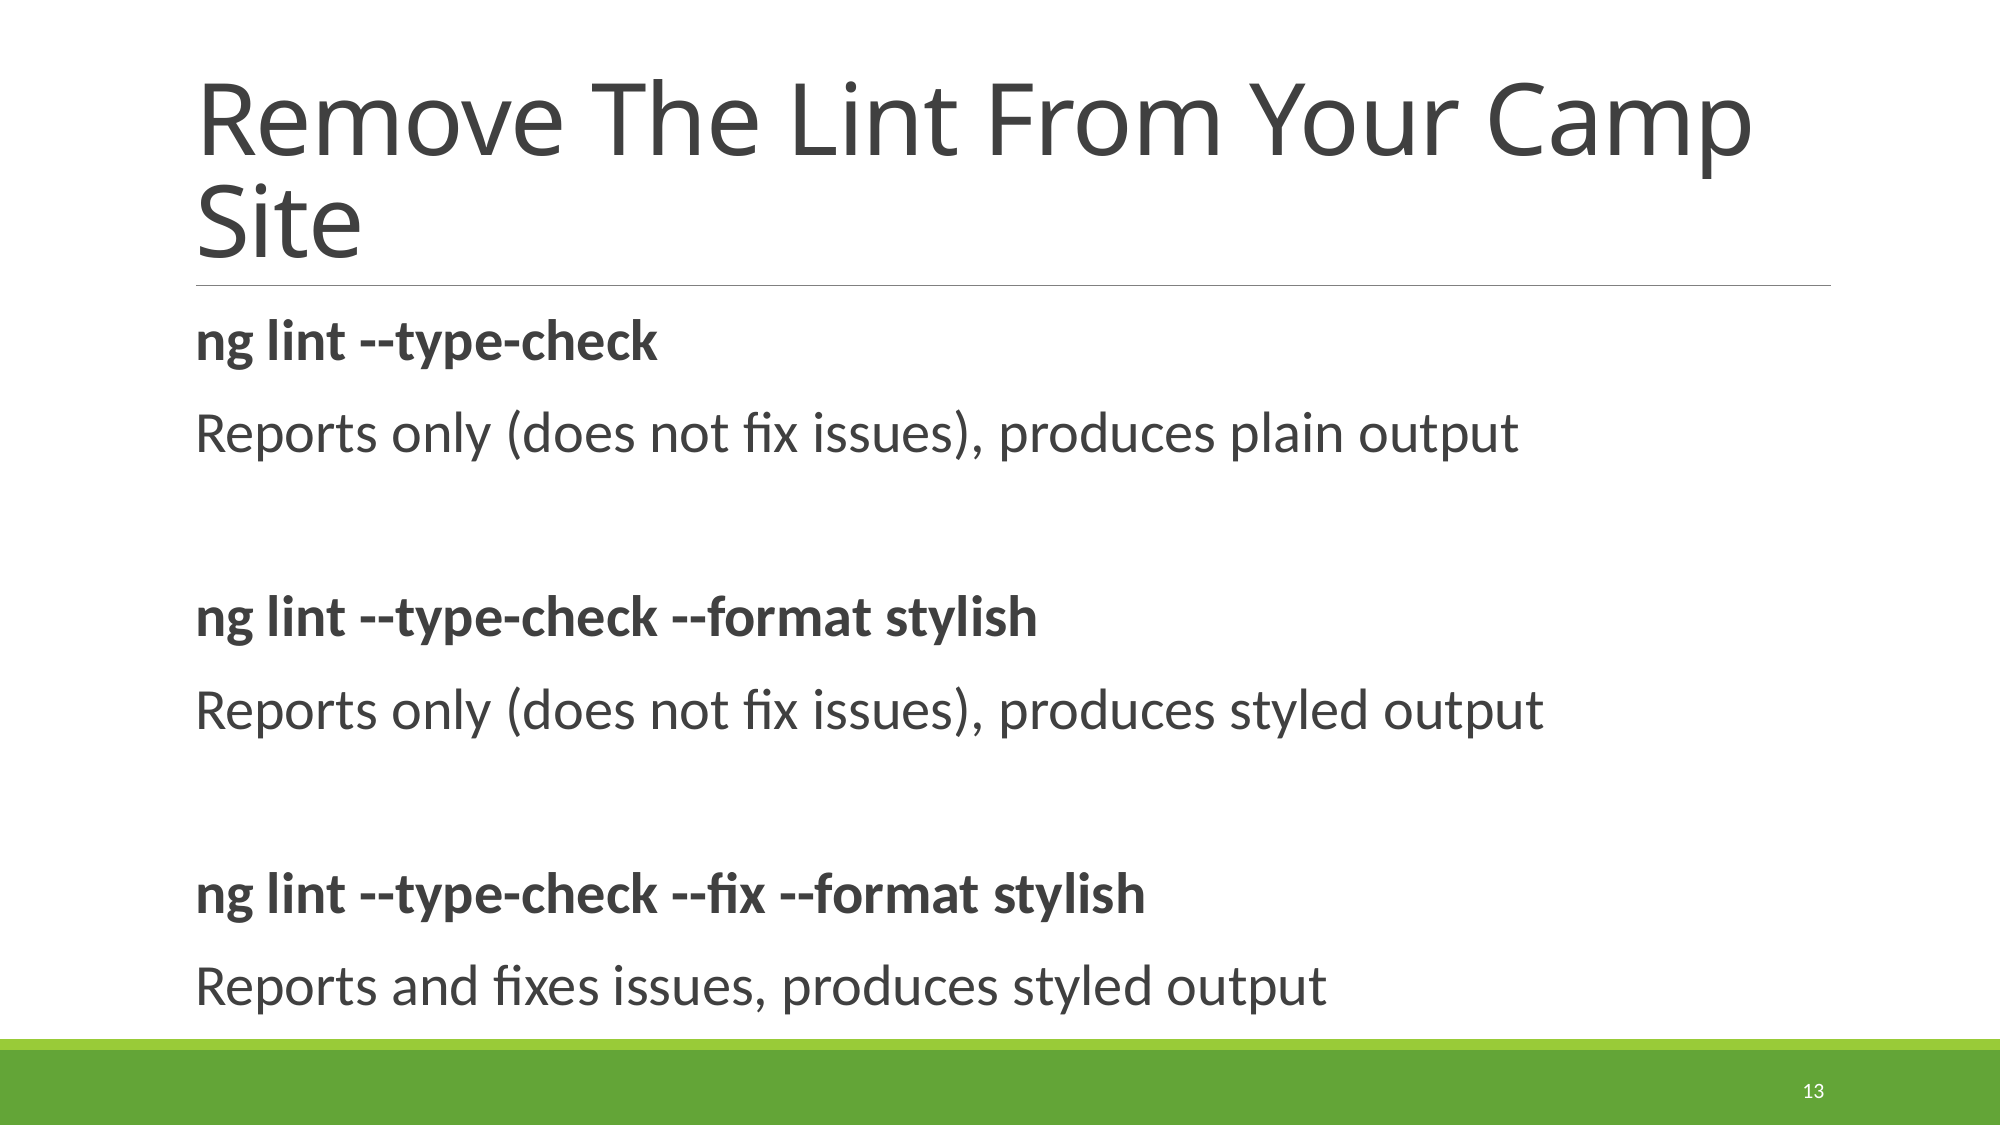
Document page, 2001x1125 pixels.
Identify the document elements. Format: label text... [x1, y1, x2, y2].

title Remove The Lint From Your Camp Site [180, 47, 1830, 285]
list ng lint --type-check Reports only (does not fix issues), produces plain output ng lint --type-check --format stylish Reports only (does not fix issues), produces styled output ng lint --type-check --fix --format stylish Reports and fixes issues, produces styled output [180, 302, 1830, 963]
slide_number 13 [1624, 1059, 1840, 1120]
